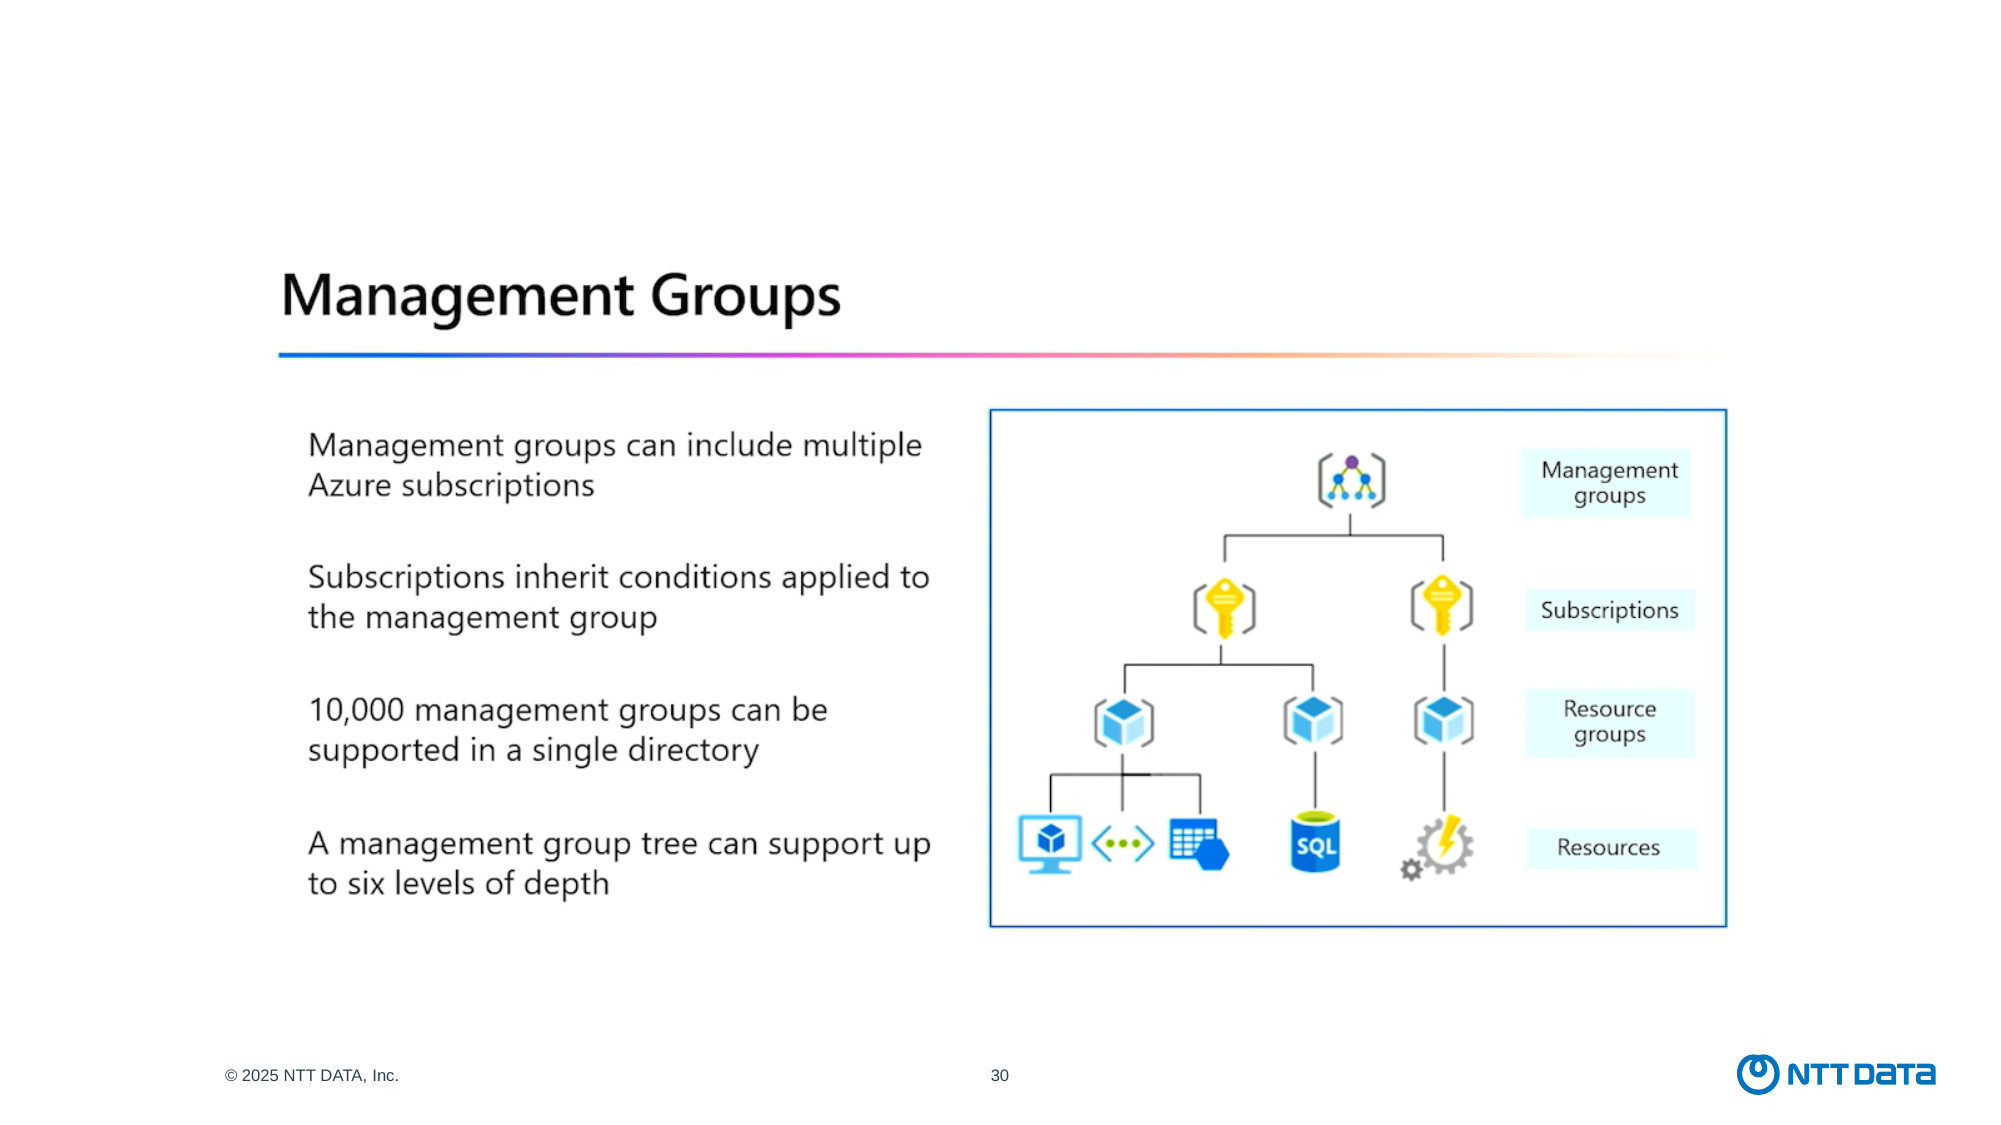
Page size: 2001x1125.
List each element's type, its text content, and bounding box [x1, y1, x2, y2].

footer © 2025 NTT DATA, Inc. [225, 1050, 901, 1101]
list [241, 224, 1759, 1025]
slide_number 30 [912, 1050, 1088, 1101]
